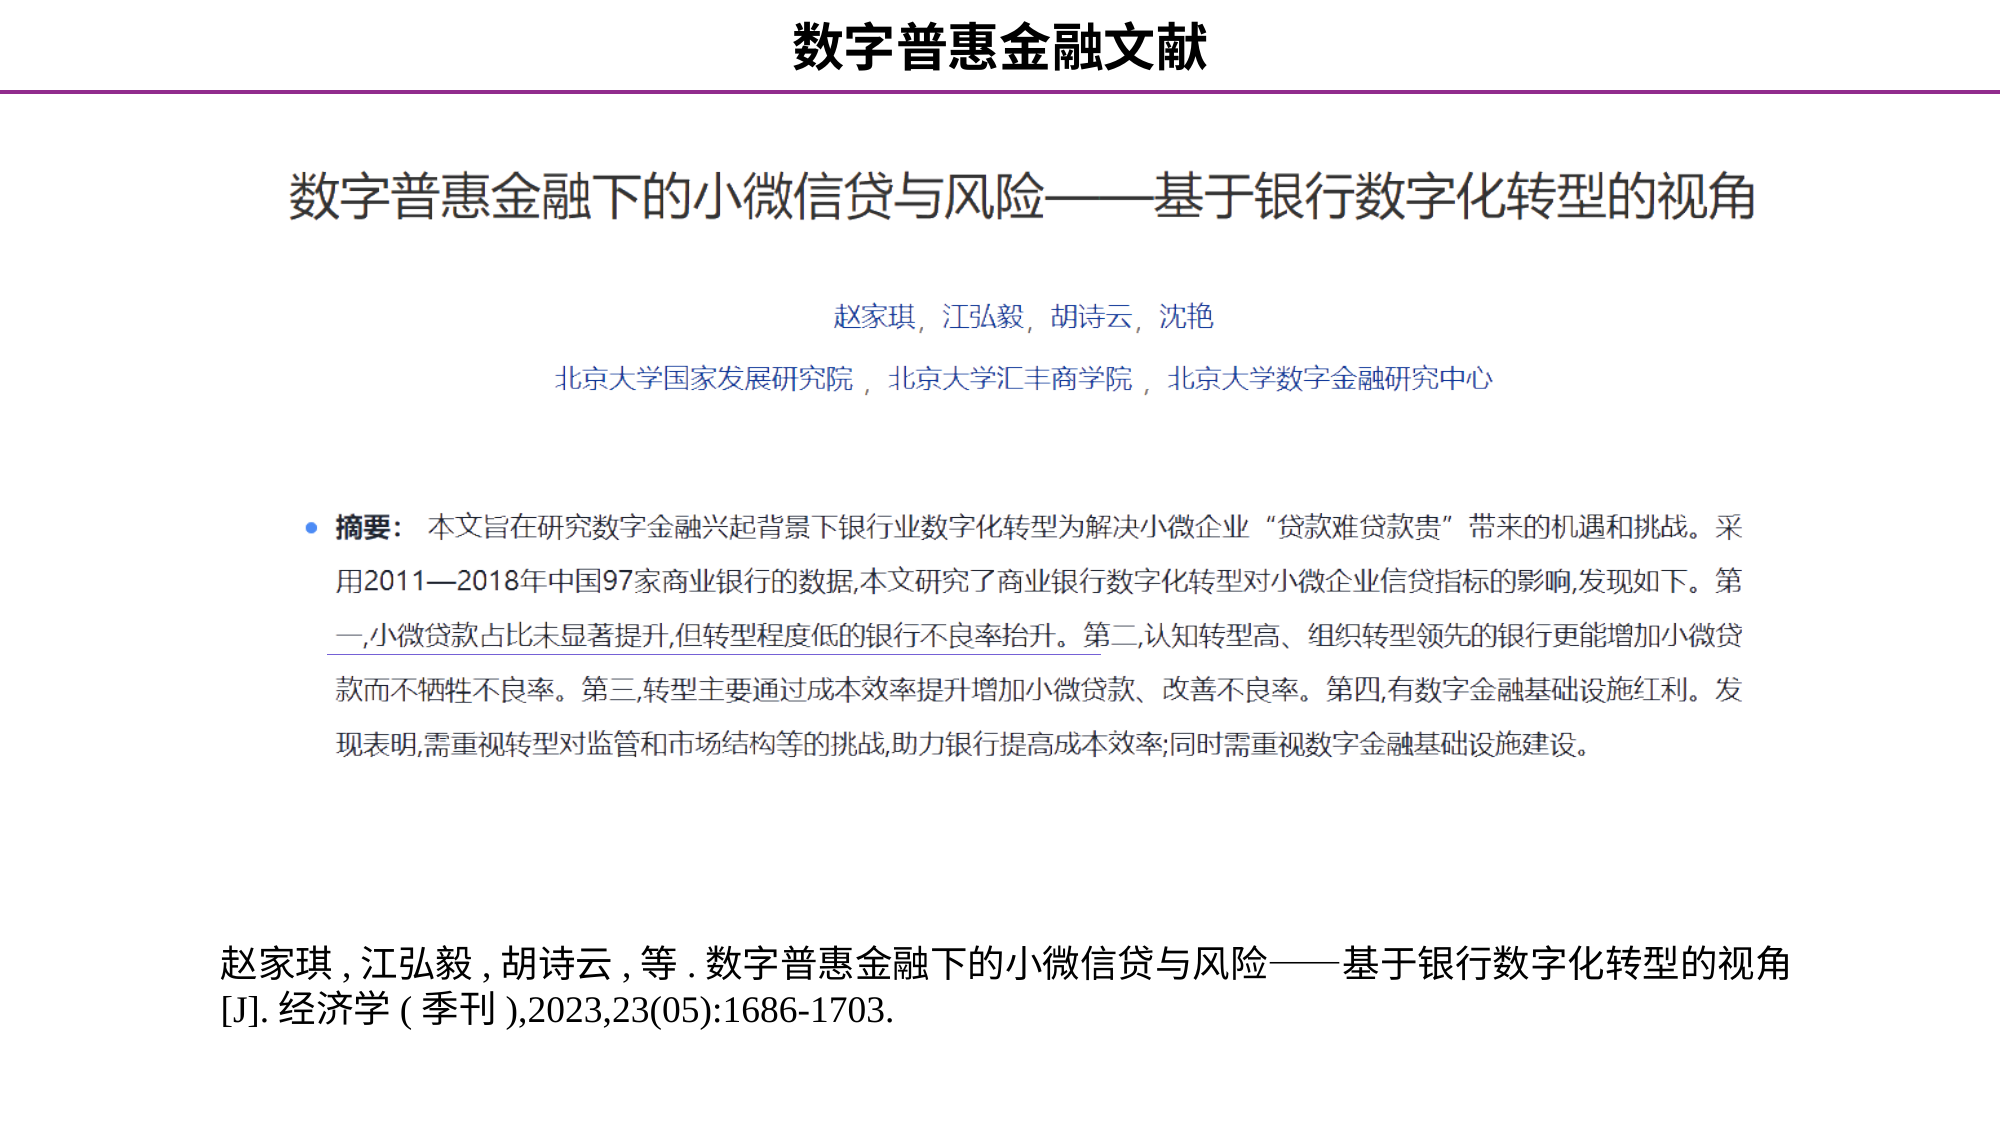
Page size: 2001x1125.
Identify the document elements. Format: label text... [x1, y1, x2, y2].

picture [161, 128, 1839, 769]
text_box 数字普惠金融文献 [0, 12, 2000, 85]
text_box 赵家琪,江弘毅,胡诗云,等.数字普惠金融下的小微信贷与风险——基于银行数字化转型的视角[J].经济学(季刊),2023,23(05):1686-1703. [205, 932, 1857, 1038]
